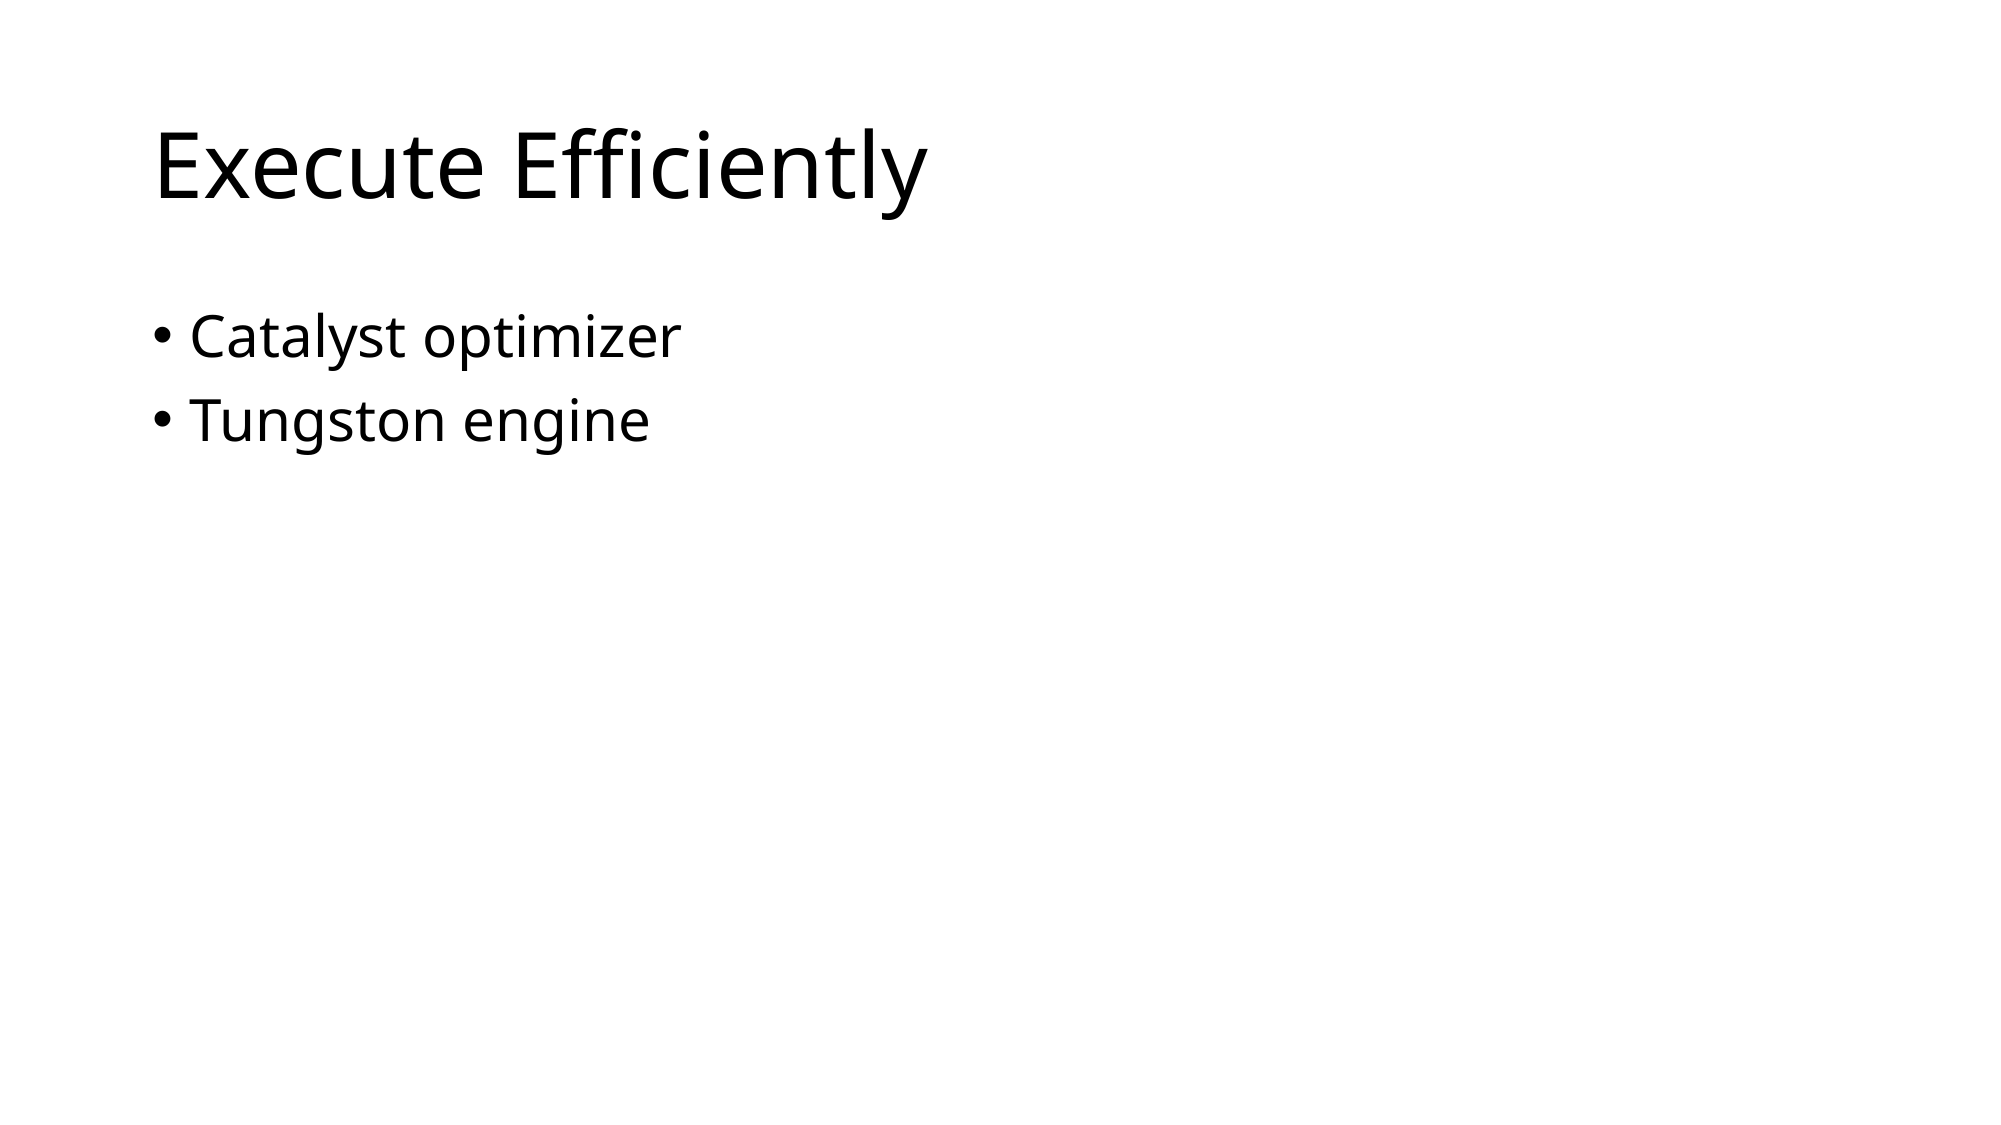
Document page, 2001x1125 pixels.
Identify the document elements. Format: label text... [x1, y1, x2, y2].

list Catalyst optimizer Tungston engine [137, 299, 1863, 1014]
title Execute Efficiently [137, 59, 1863, 278]
